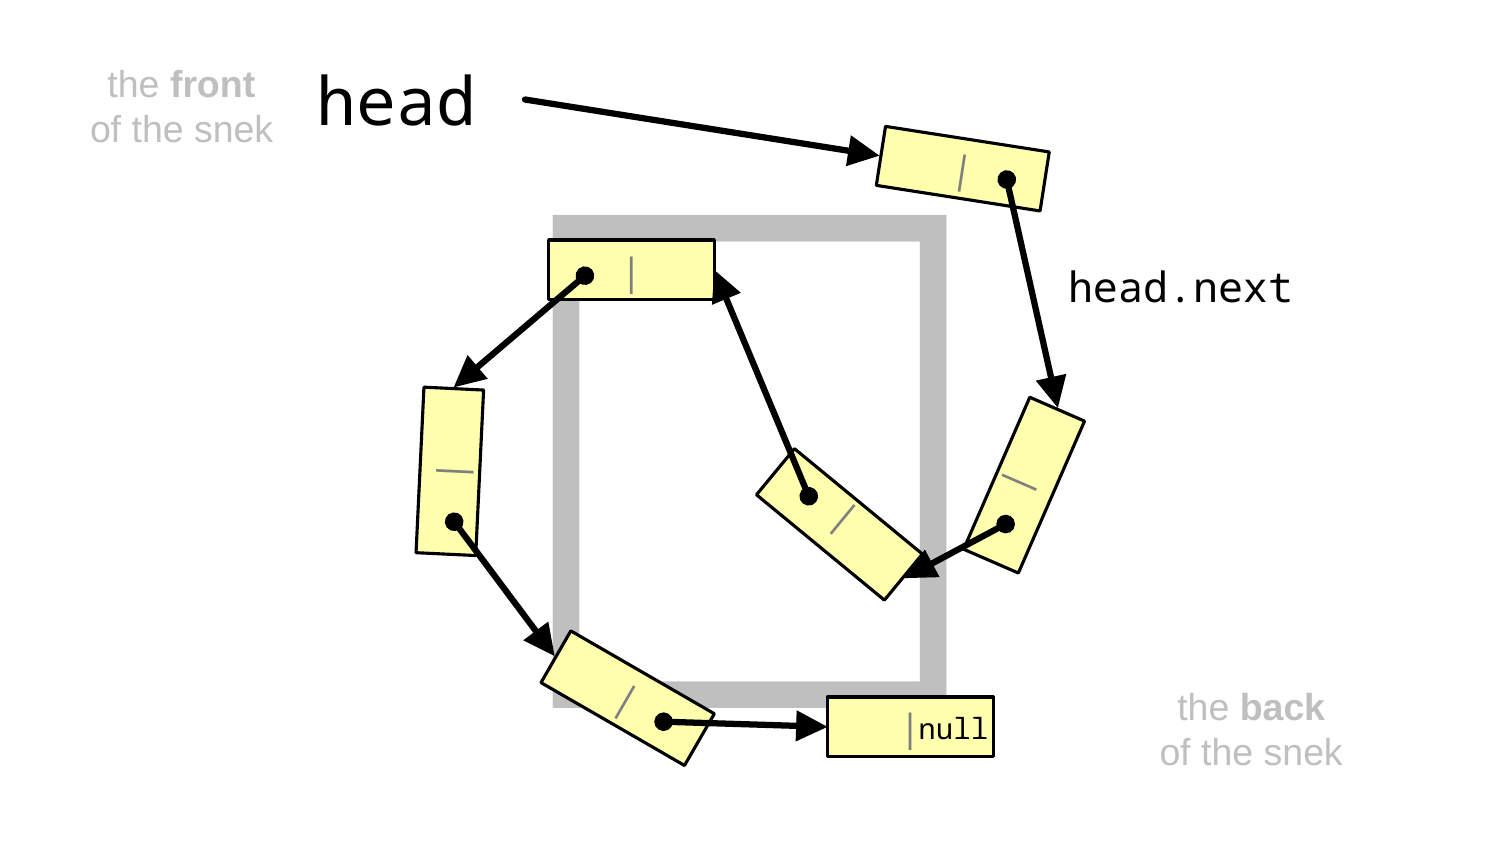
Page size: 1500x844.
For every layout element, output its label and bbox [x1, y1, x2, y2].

text_box [0, 0, 1500, 844]
